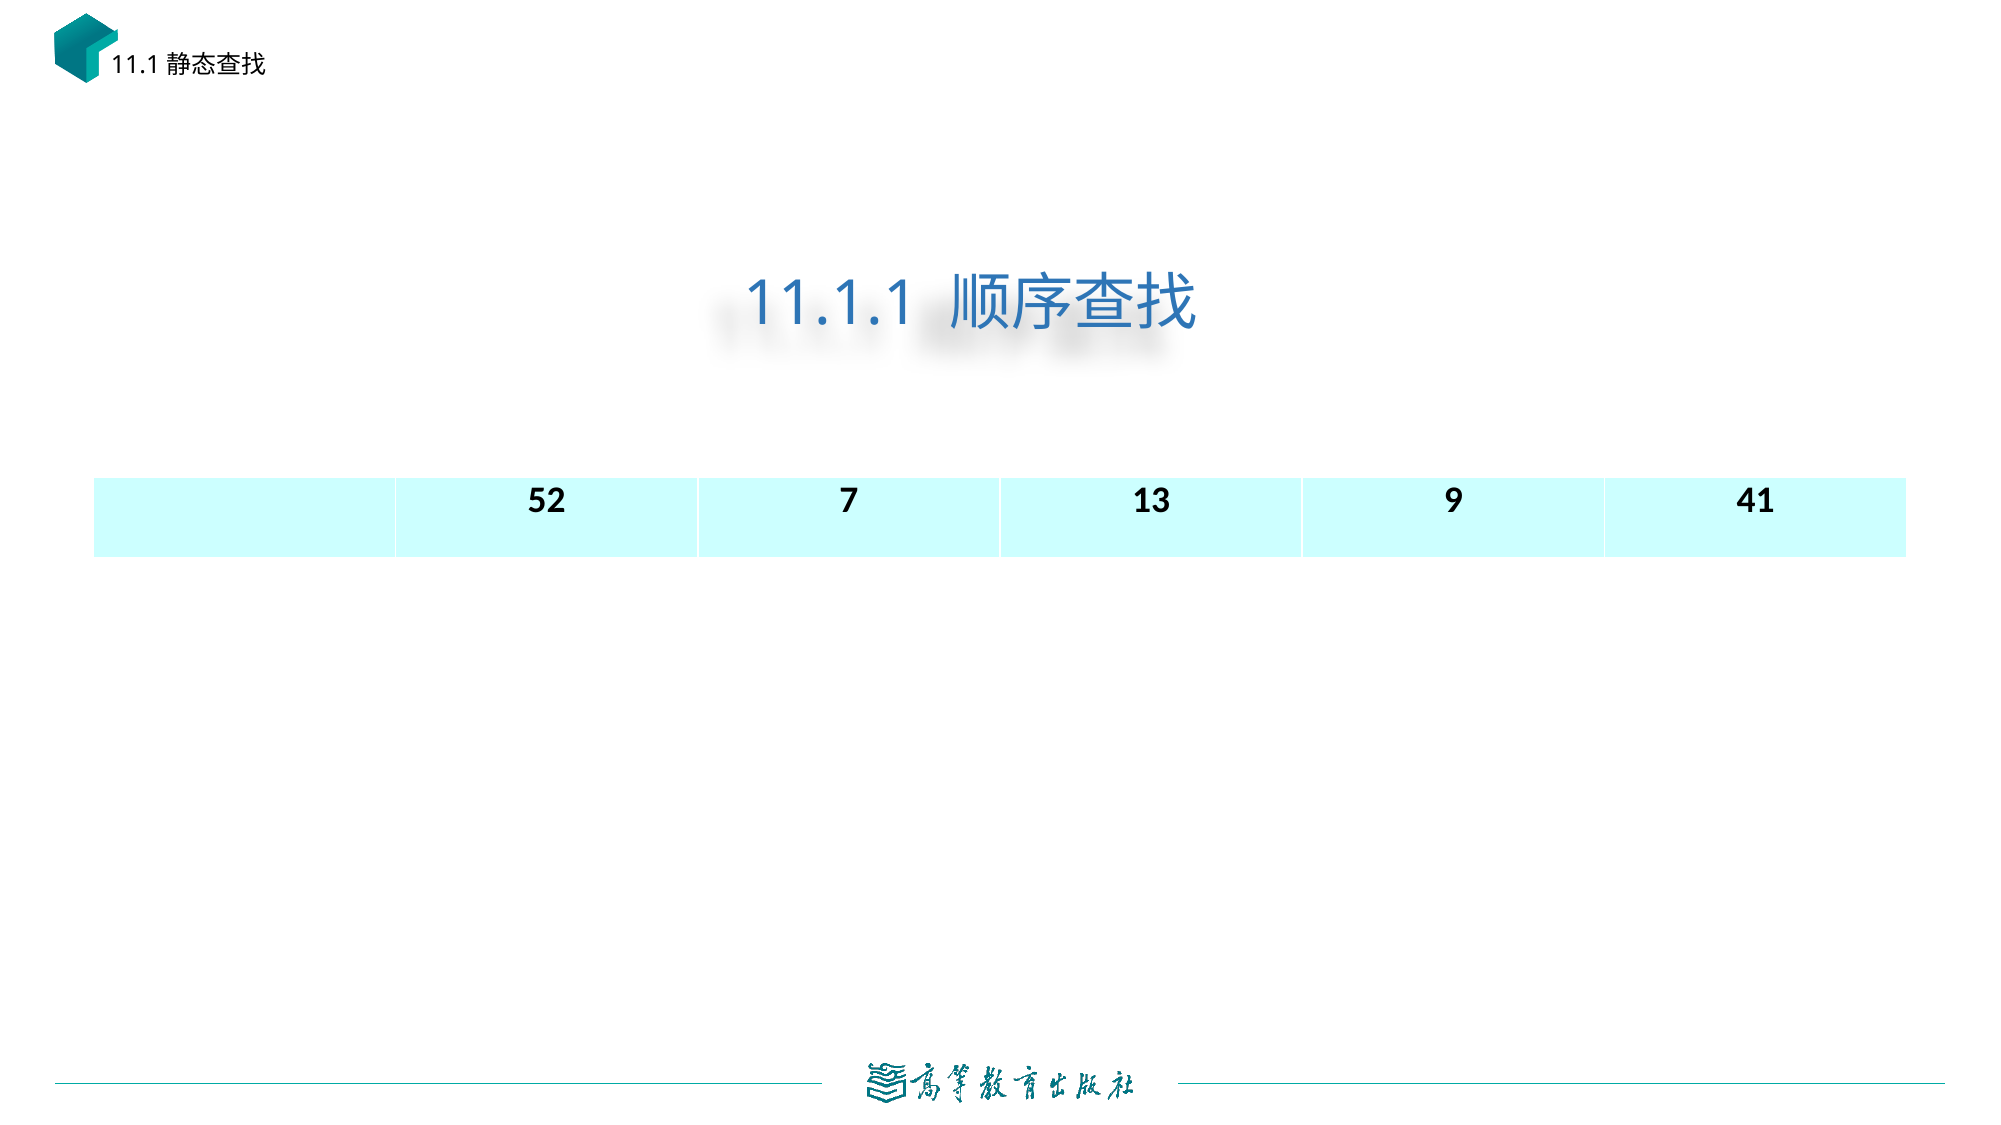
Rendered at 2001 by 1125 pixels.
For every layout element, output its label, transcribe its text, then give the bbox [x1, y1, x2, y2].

table_header 13 [1001, 478, 1301, 557]
table_header 52 [396, 478, 697, 557]
text_box 11.1.1 顺序查找 [652, 251, 1289, 349]
table_header 9 [1303, 478, 1604, 557]
table_header 7 [699, 478, 999, 557]
table_header 41 [1605, 478, 1906, 557]
table_header [94, 478, 395, 557]
subtitle 11.1静态查找 [95, 44, 894, 99]
picture [867, 1063, 1133, 1103]
